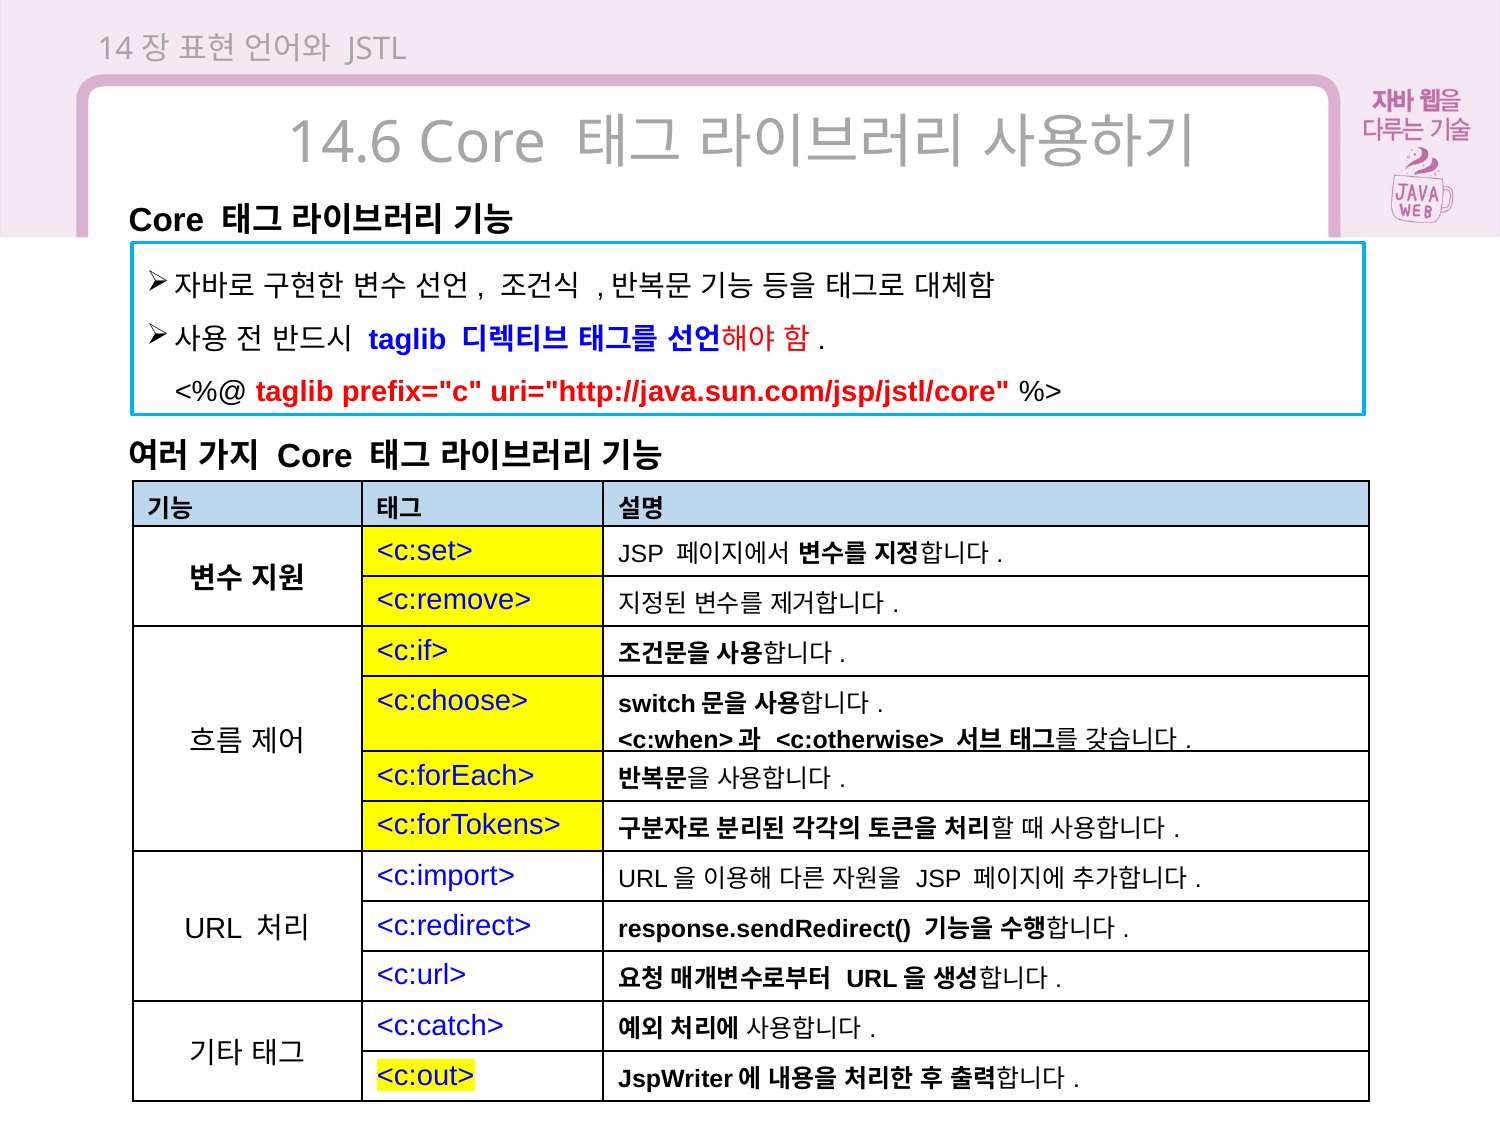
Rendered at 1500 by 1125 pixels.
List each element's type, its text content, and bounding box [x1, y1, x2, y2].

table_cell 지정된 변수를 제거합니다. [604, 577, 1368, 625]
table_cell <c:set> [363, 527, 602, 575]
table_cell <c:choose> [363, 677, 602, 750]
text_box 14장 표현 언어와 JSTL [82, 0, 1133, 74]
text_box 여러 가지 Core 태그 라이브러리 기능 [113, 427, 889, 482]
table_cell <c:import> [363, 852, 602, 900]
table_cell 요청 매개변수로부터 URL을 생성합니다. [604, 952, 1368, 1000]
table_cell JSP 페이지에서 변수를 지정합니다. [604, 527, 1368, 575]
table_header 설명 [604, 482, 1368, 525]
table_cell JspWriter에 내용을 처리한 후 출력합니다. [604, 1052, 1368, 1100]
text_box 자바로 구현한 변수 선언, 조건식 ,반복문 기능 등을 태그로 대체함 사용 전 반드시 taglib 디렉티브 태그를 선언해야 함. <%@ taglib prefix="c" uri="http://java.sun.com/jsp/jstl/core" %> [131, 242, 1364, 415]
picture [0, 0, 1500, 1125]
table_cell 반복문을 사용합니다. [604, 752, 1368, 800]
table_cell <c:forTokens> [363, 802, 602, 850]
table_cell 구분자로 분리된 각각의 토큰을 처리할 때 사용합니다. [604, 802, 1368, 850]
table_header 기능 [134, 482, 361, 525]
table_cell URL 처리 [134, 852, 361, 1000]
text_box Core 태그 라이브러리 기능 [113, 191, 889, 246]
table_cell URL을 이용해 다른 자원을 JSP 페이지에 추가합니다. [604, 852, 1368, 900]
table_cell 변수 지원 [134, 527, 361, 625]
table_cell <c:out> [363, 1052, 602, 1100]
table_cell 기타 태그 [134, 1002, 361, 1100]
table_cell response.sendRedirect() 기능을 수행합니다. [604, 902, 1368, 950]
table_cell 흐름 제어 [134, 627, 361, 850]
table_cell <c:url> [363, 952, 602, 1000]
table_cell <c:remove> [363, 577, 602, 625]
table_cell <c:if> [363, 627, 602, 675]
table_cell switch문을 사용합니다. <c:when>과 <c:otherwise> 서브 태그를 갖습니다. [604, 677, 1368, 750]
text_box 14.6 Core 태그 라이브러리 사용하기 [217, 96, 1268, 182]
table_cell 예외 처리에 사용합니다. [604, 1002, 1368, 1050]
table_cell 조건문을 사용합니다. [604, 627, 1368, 675]
table_cell <c:catch> [363, 1002, 602, 1050]
table_cell <c:forEach> [363, 752, 602, 800]
table_cell <c:redirect> [363, 902, 602, 950]
table_header 태그 [363, 482, 602, 525]
